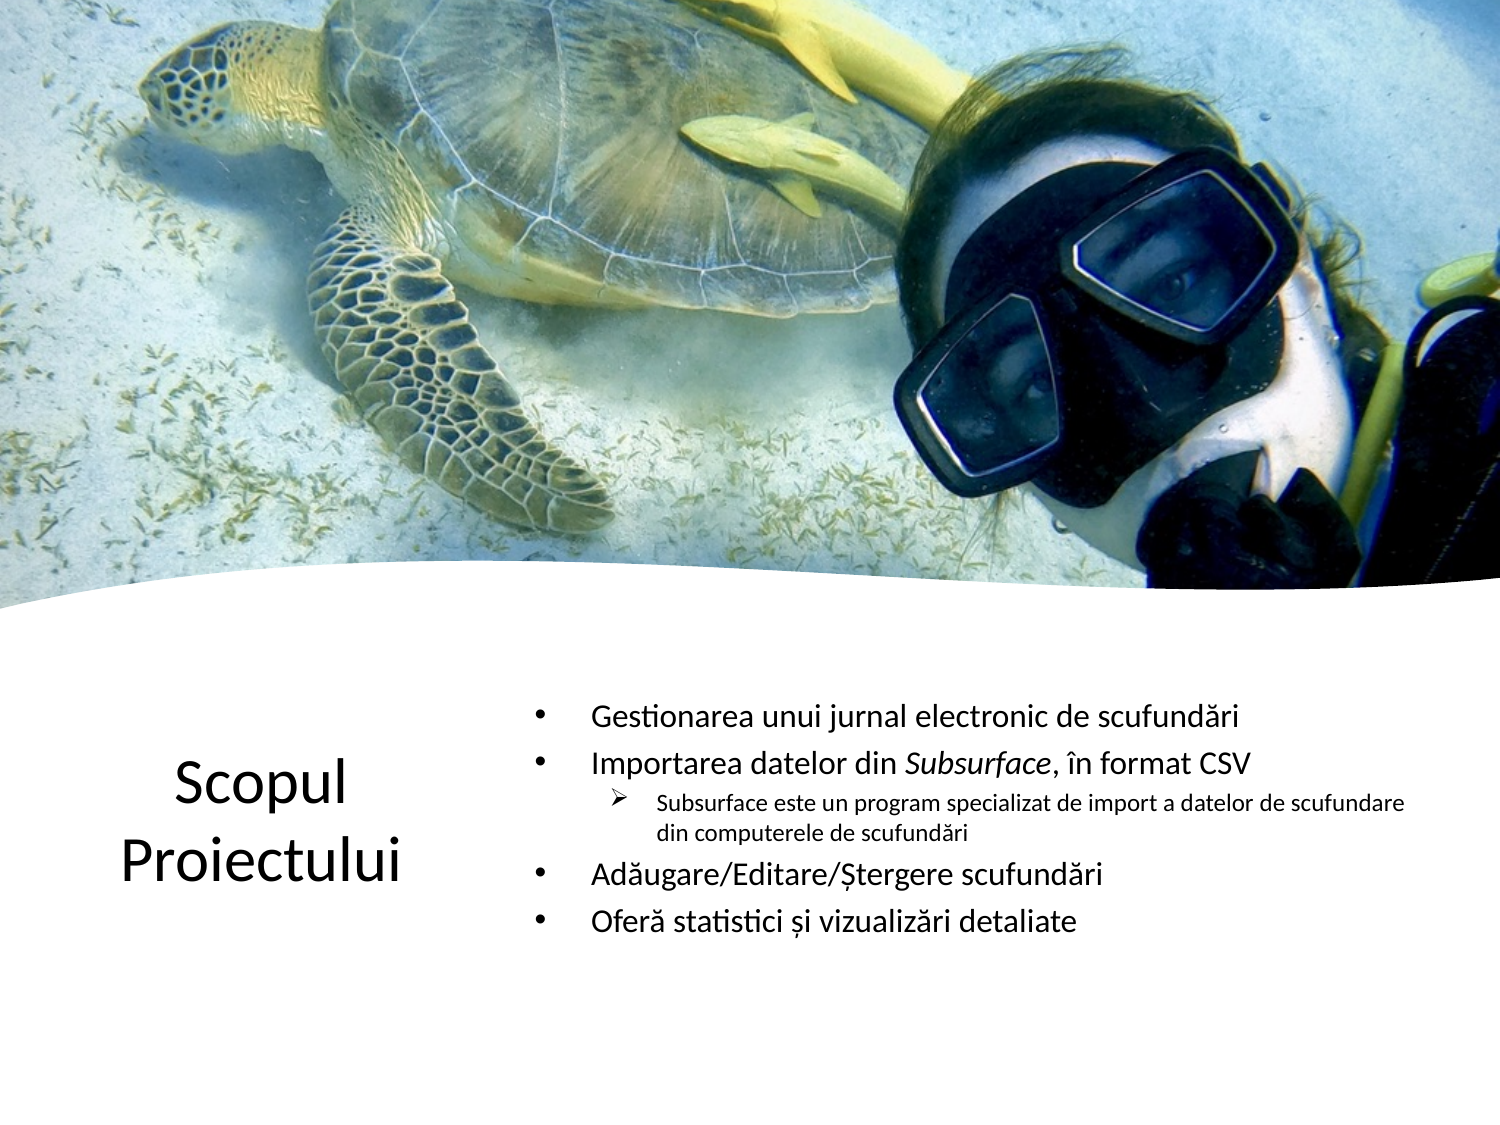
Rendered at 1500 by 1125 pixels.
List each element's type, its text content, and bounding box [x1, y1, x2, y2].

title Scopul Proiectului [59, 617, 464, 1018]
list Gestionarea unui jurnal electronic de scufundări Importarea datelor din Subsurface, în format CSV Subsurface este un program specializat de import a datelor de scufundare din computerele de scufundări Adăugare/Editare/Ștergere scufundări Oferă statistici și vizualizări detaliate [519, 617, 1441, 1018]
picture [0, 0, 1500, 609]
